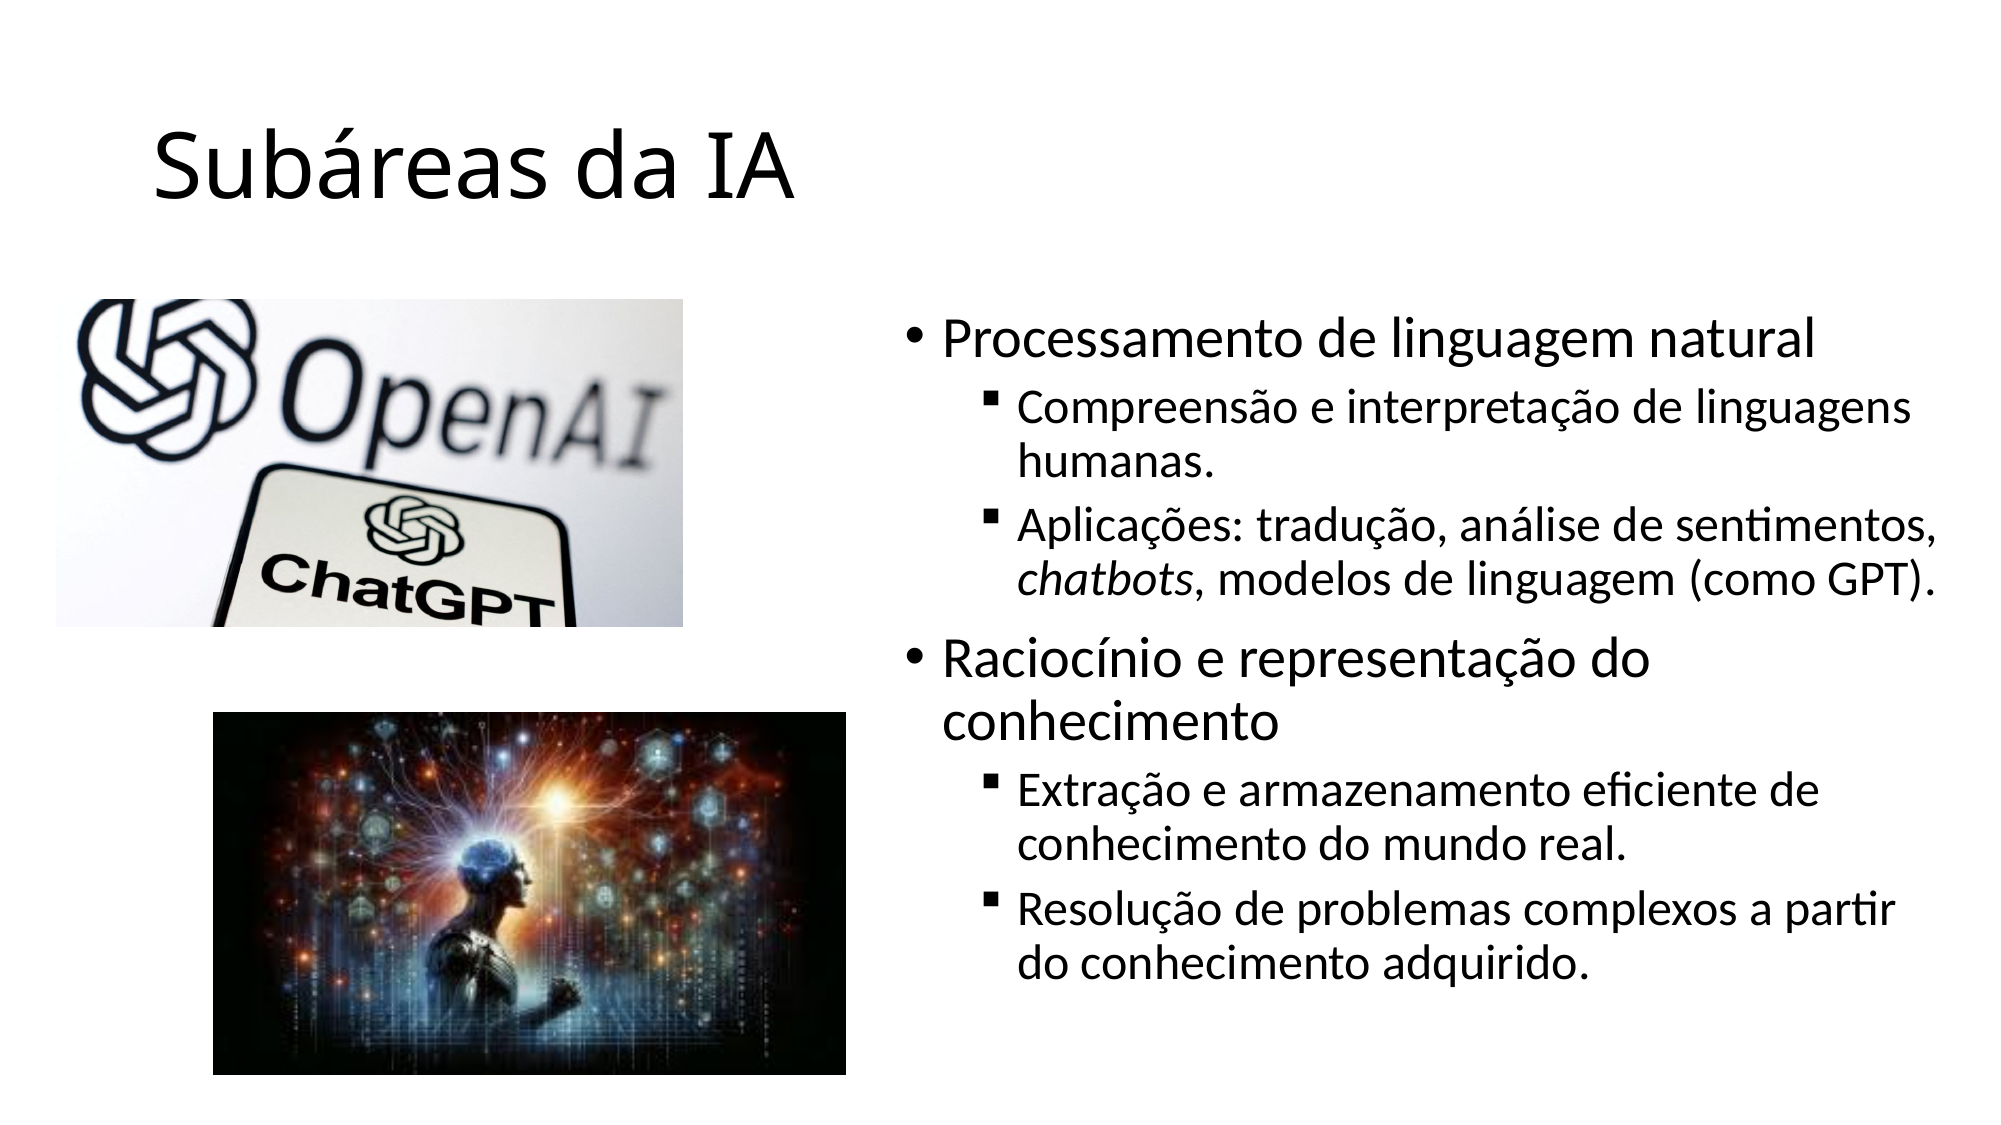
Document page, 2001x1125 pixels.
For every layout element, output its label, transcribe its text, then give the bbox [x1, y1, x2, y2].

picture [213, 712, 846, 1075]
picture [56, 299, 683, 627]
title Subáreas da IA [137, 59, 1863, 278]
list Processamento de linguagem natural Compreensão e interpretação de linguagens humanas. Aplicações: tradução, análise de sentimentos, chatbots, modelos de linguagem (como GPT). Raciocínio e representação do conhecimento Extração e armazenamento eficiente de conhecimento do mundo real. Resolução de problemas complexos a partir do conhecimento adquirido. [889, 299, 1973, 1125]
